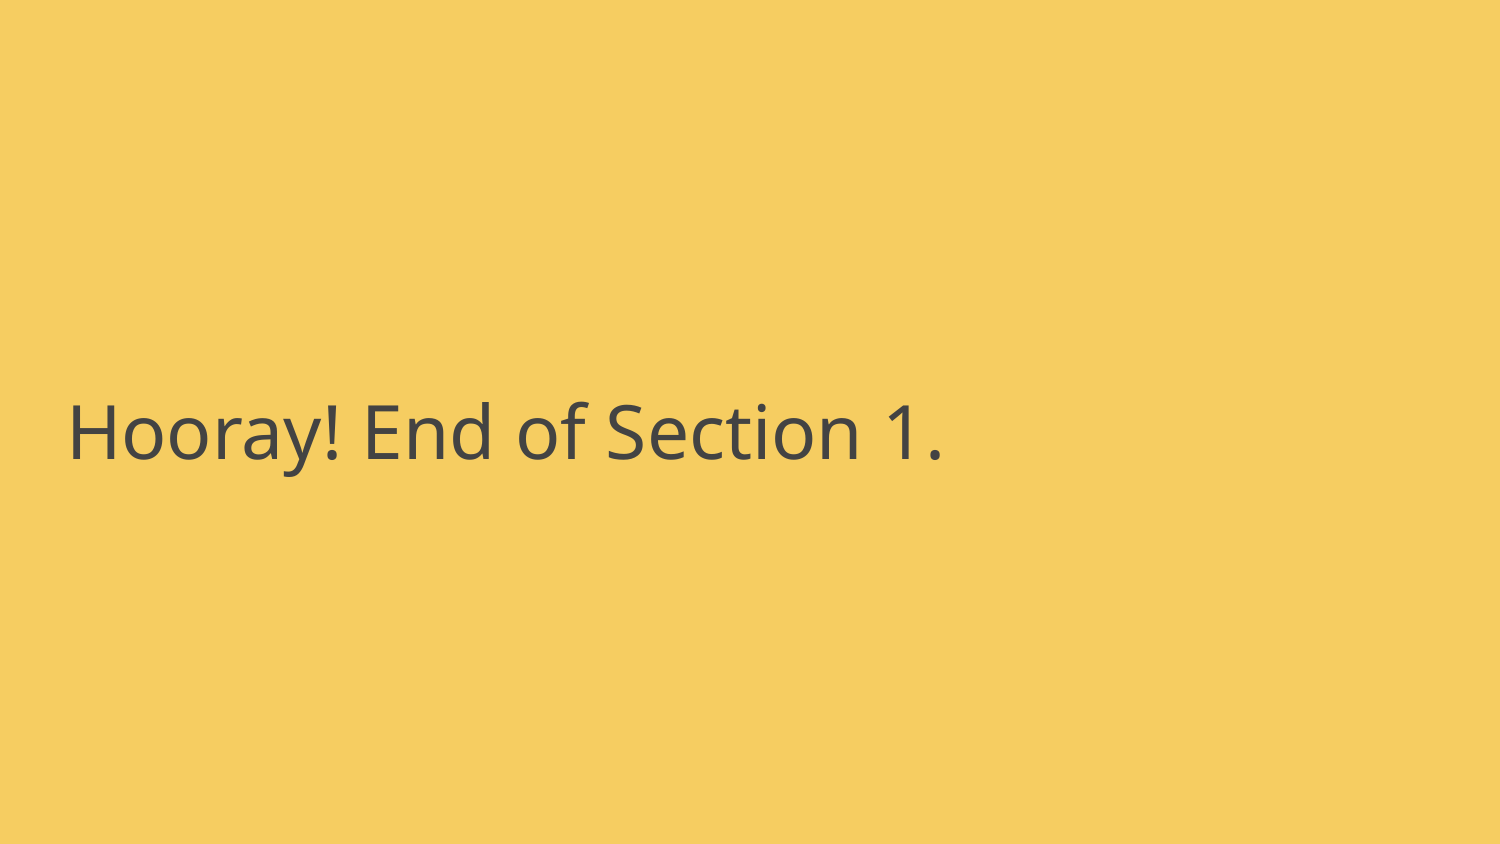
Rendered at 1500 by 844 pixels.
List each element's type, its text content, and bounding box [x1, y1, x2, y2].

title Hooray! End of Section 1. [51, 369, 1449, 475]
